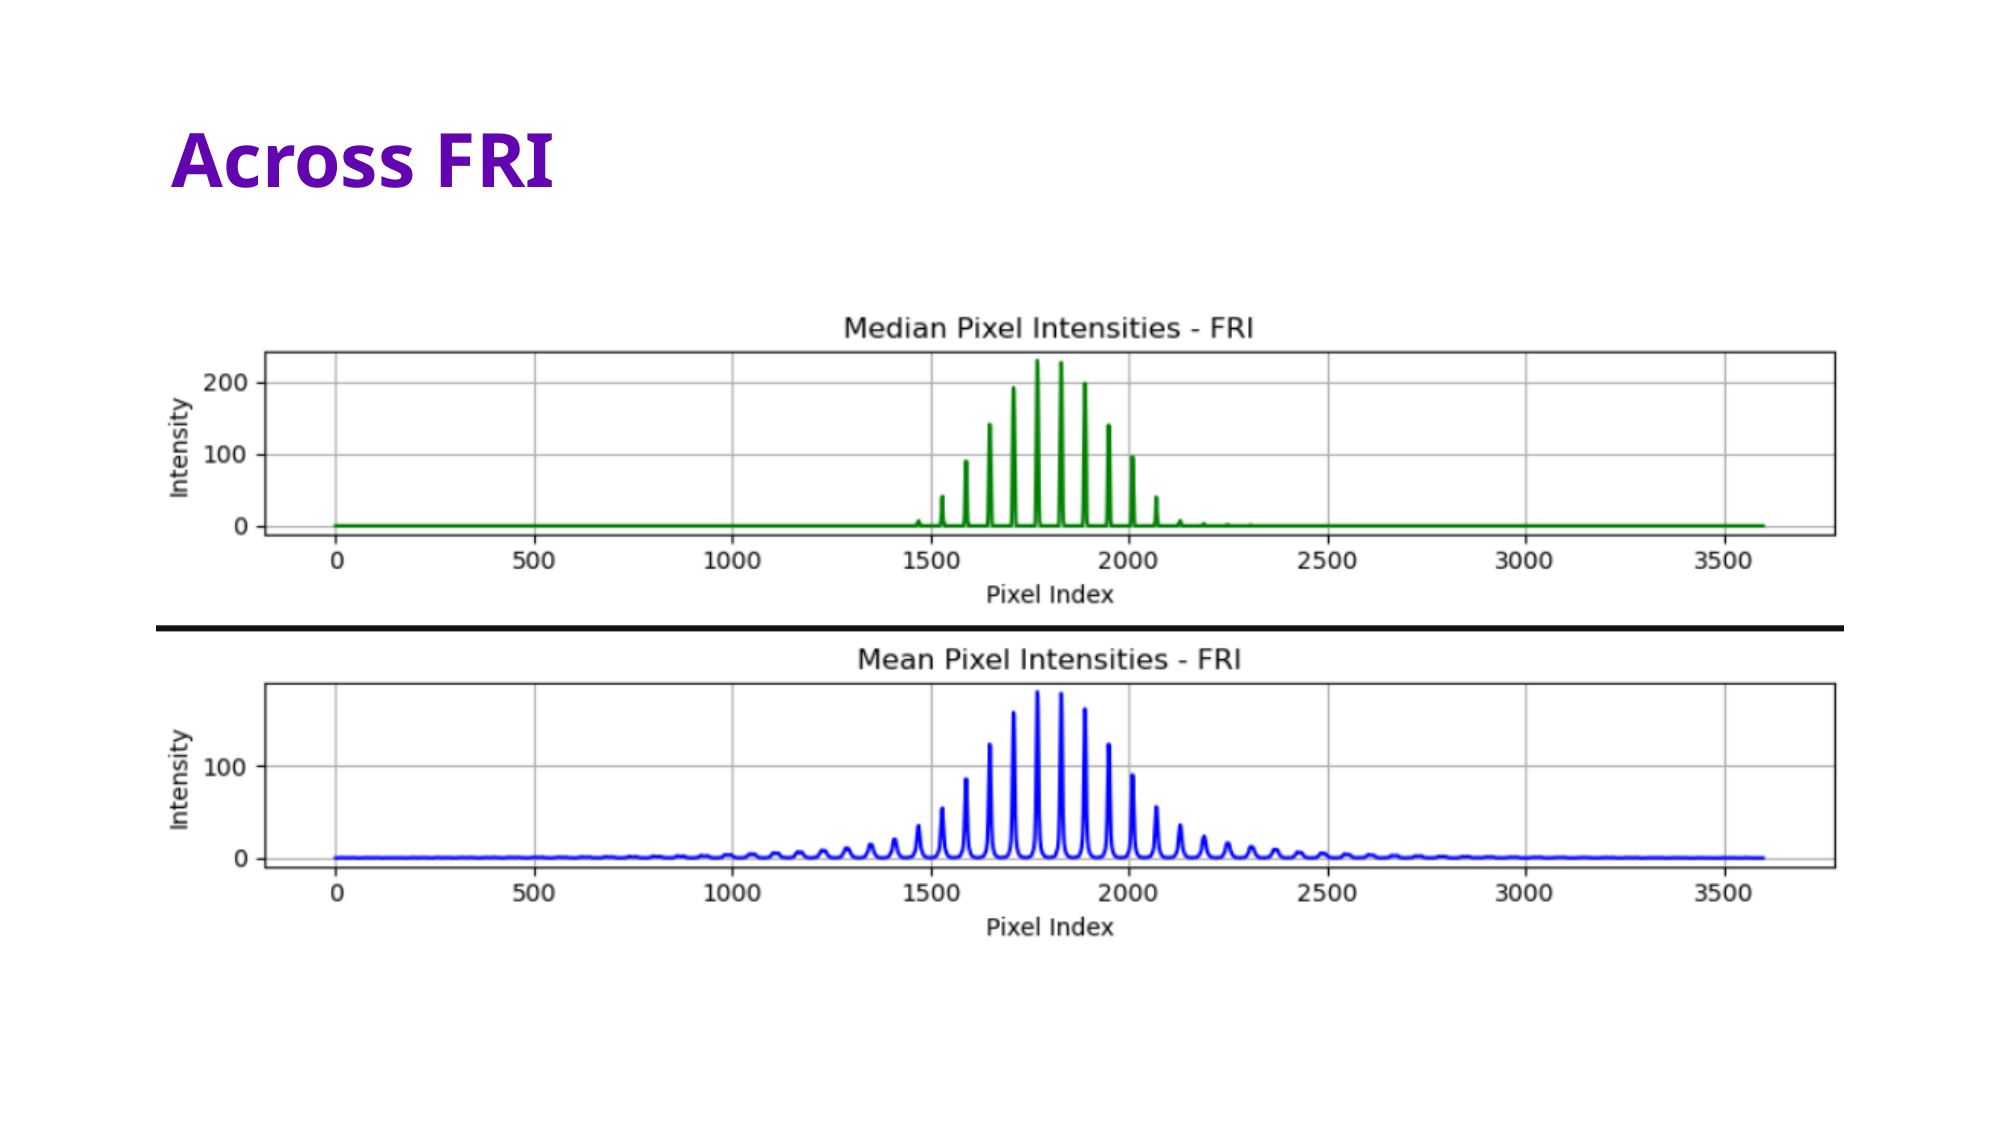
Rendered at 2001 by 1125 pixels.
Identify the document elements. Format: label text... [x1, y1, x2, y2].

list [156, 305, 1844, 947]
title Across FRI [156, 97, 1844, 223]
